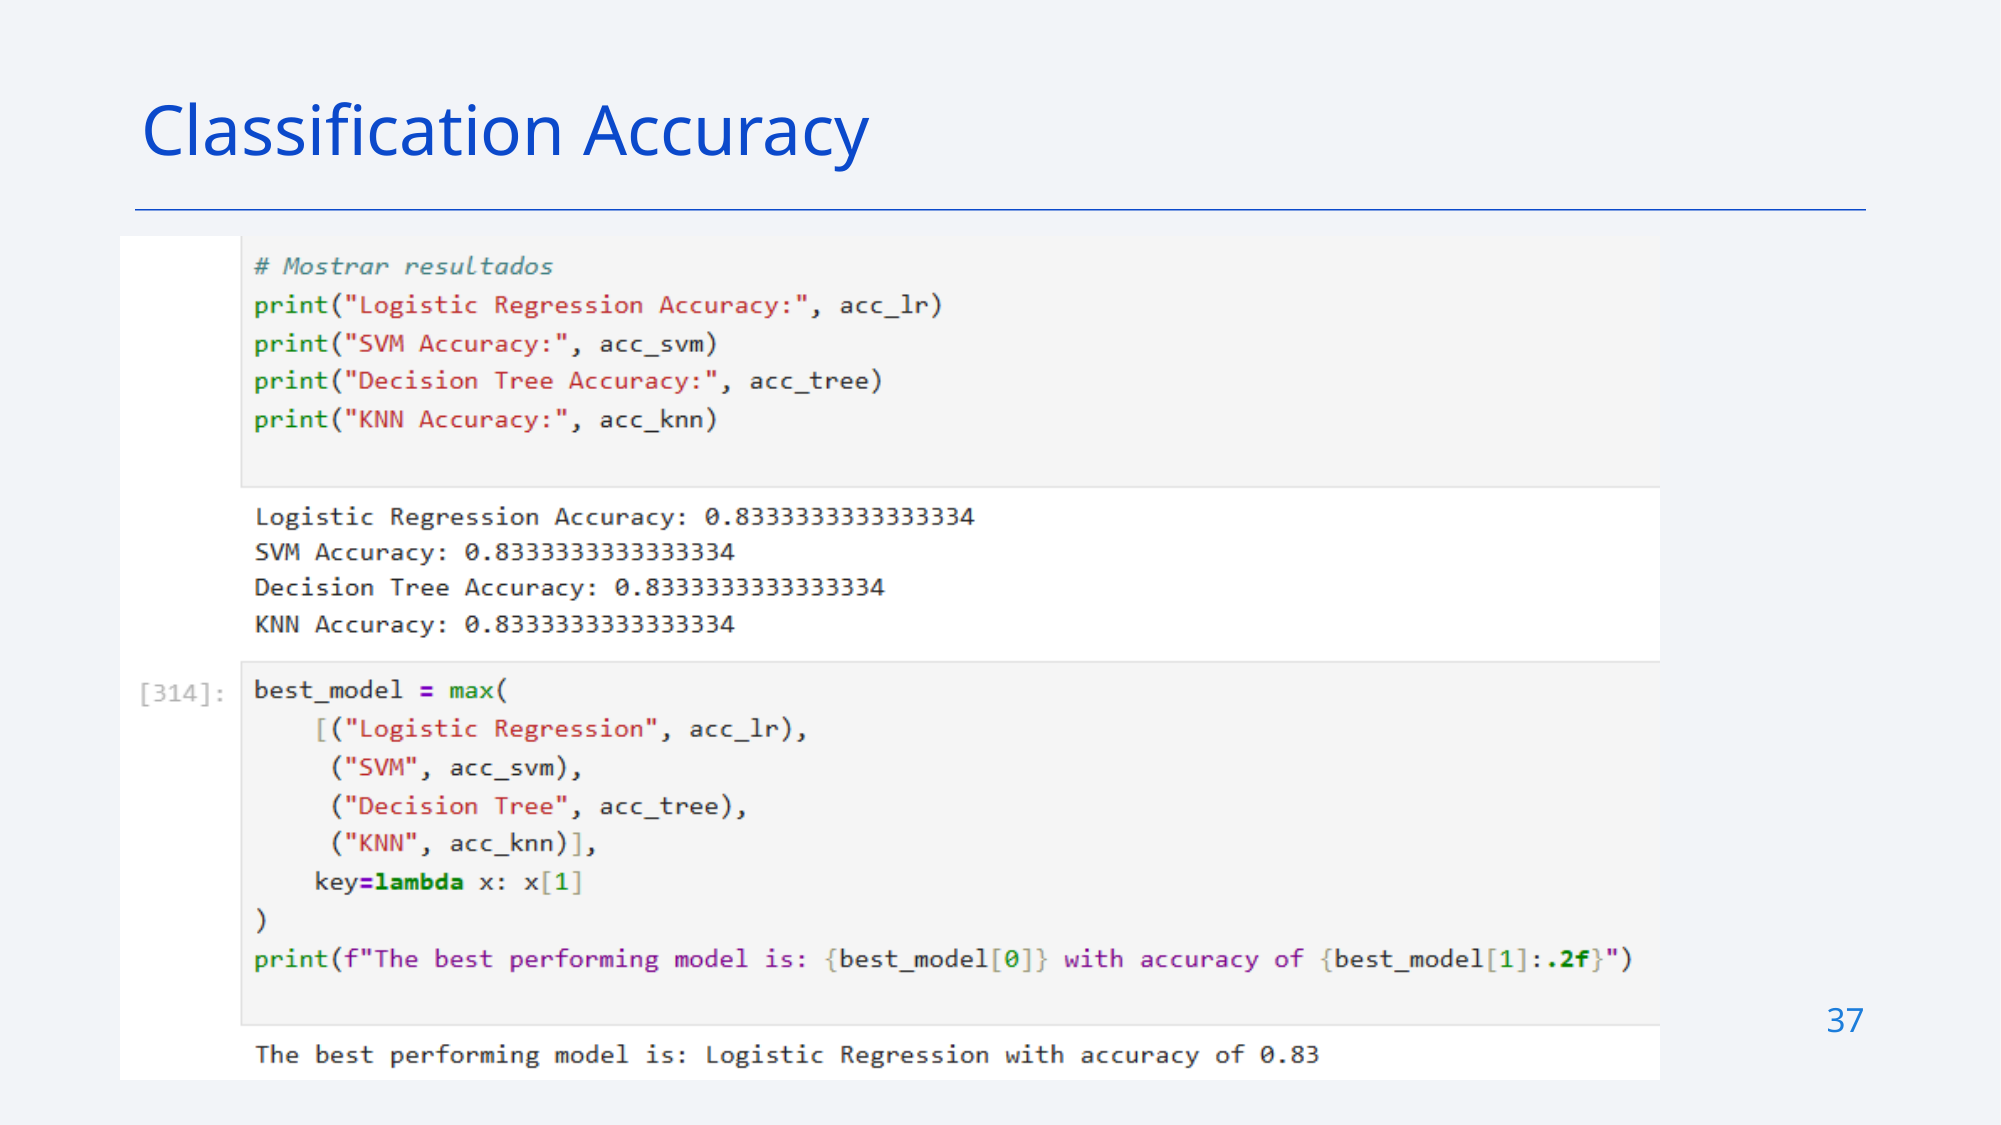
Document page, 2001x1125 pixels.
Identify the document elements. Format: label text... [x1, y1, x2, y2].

text_box Classification Accuracy [126, 88, 1852, 179]
picture [0, 0, 2001, 1125]
slide_number 37 [1660, 988, 1880, 1055]
